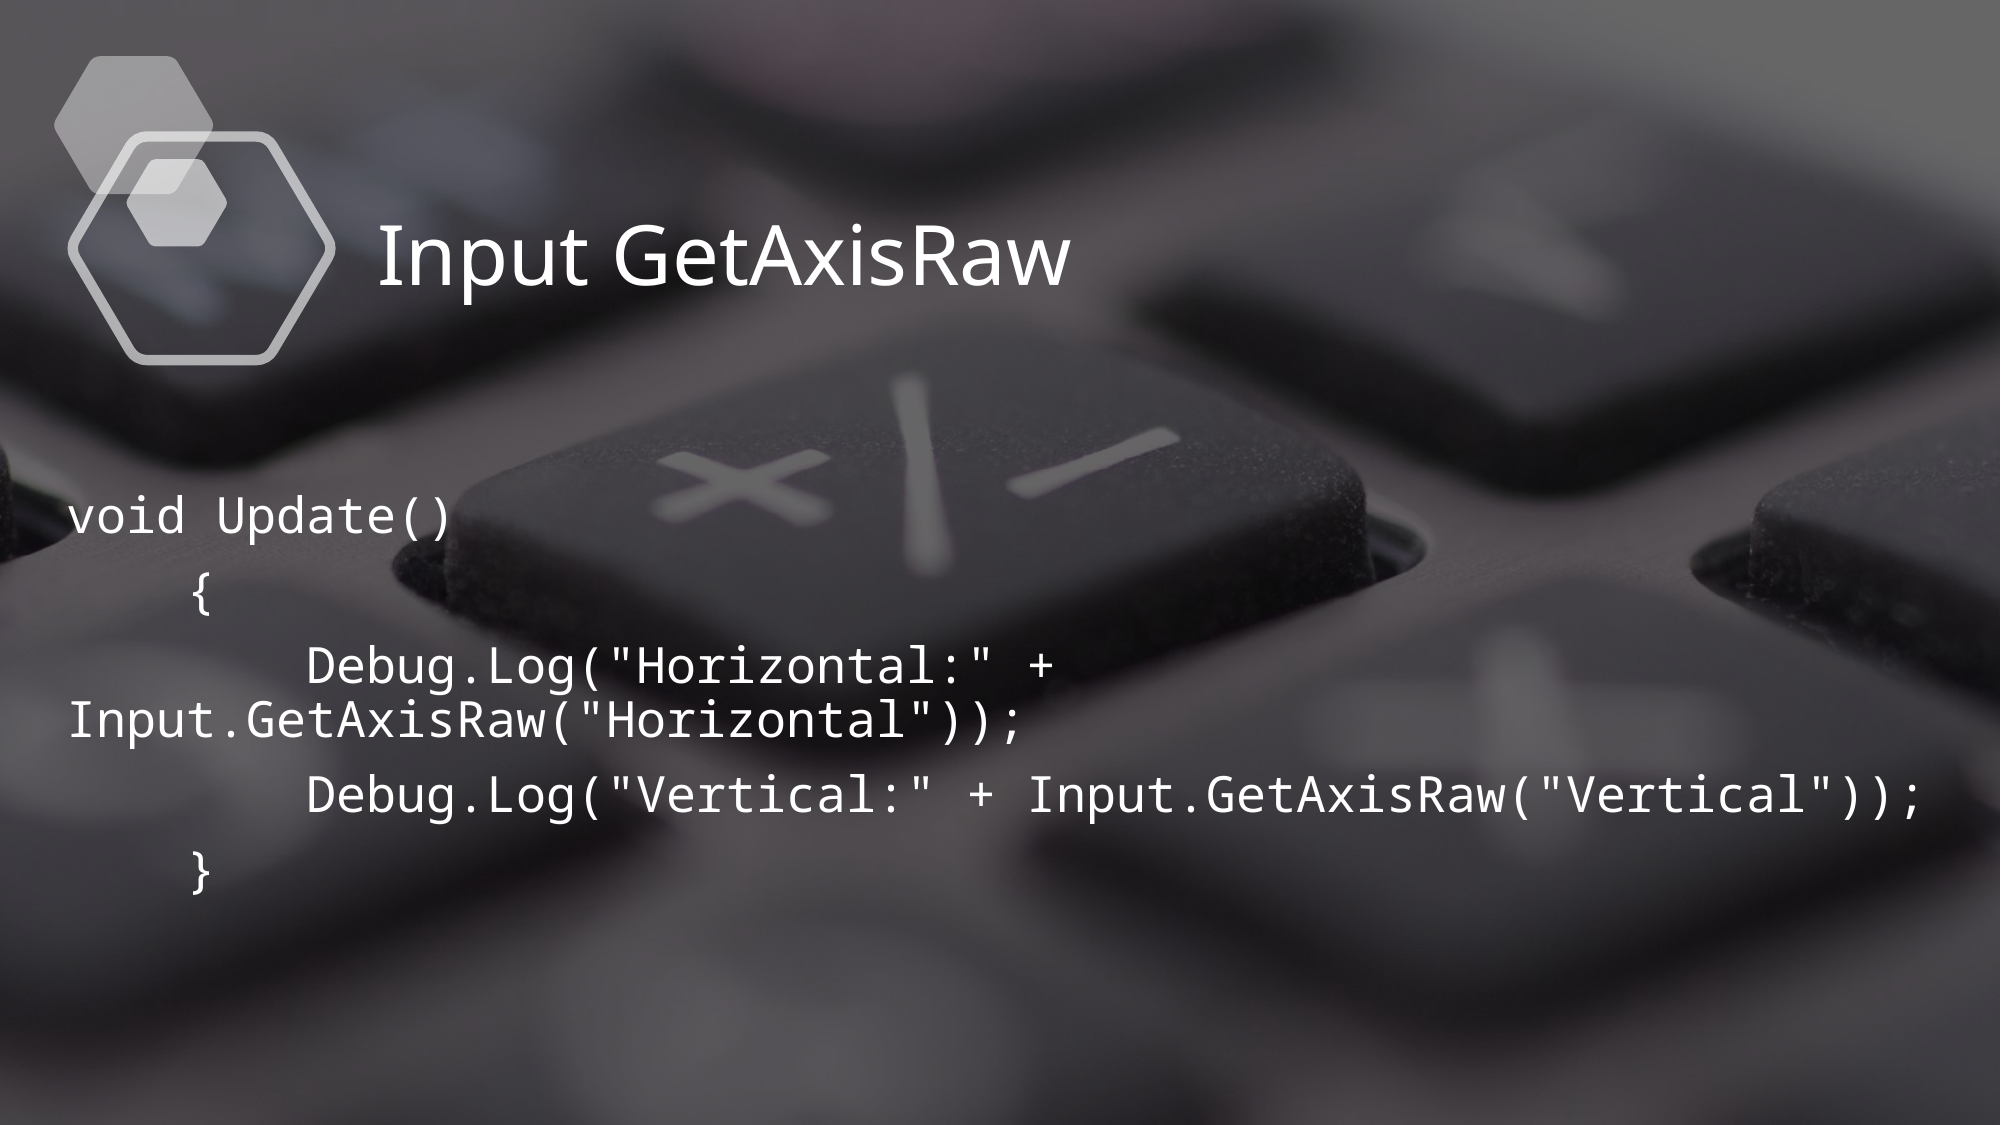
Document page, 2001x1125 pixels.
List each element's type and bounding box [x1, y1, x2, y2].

picture [0, 0, 2000, 1125]
text_box [53, 56, 332, 361]
